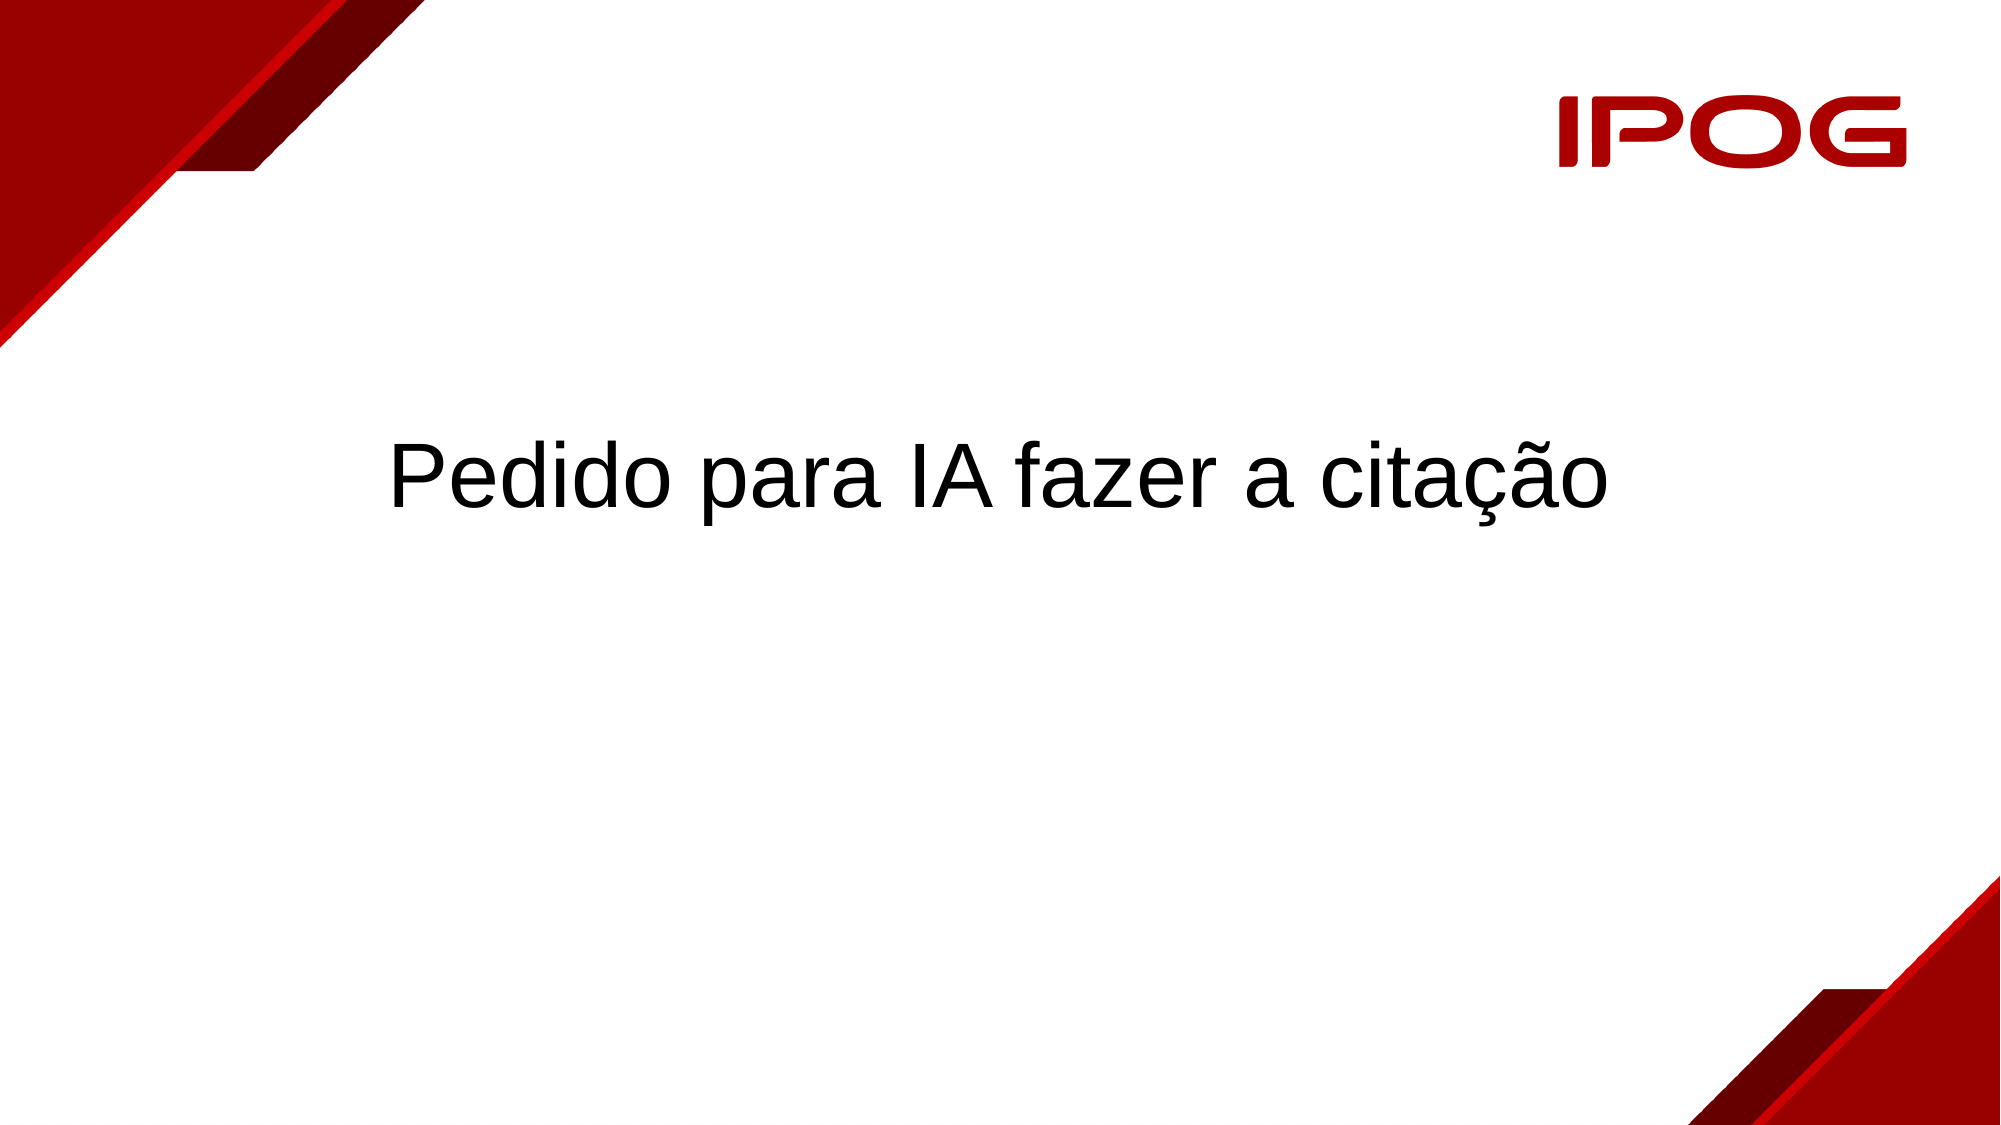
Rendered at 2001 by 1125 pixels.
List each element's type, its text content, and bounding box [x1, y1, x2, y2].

picture [0, 0, 2000, 1125]
title Pedido para IA fazer a citação [137, 369, 1863, 587]
